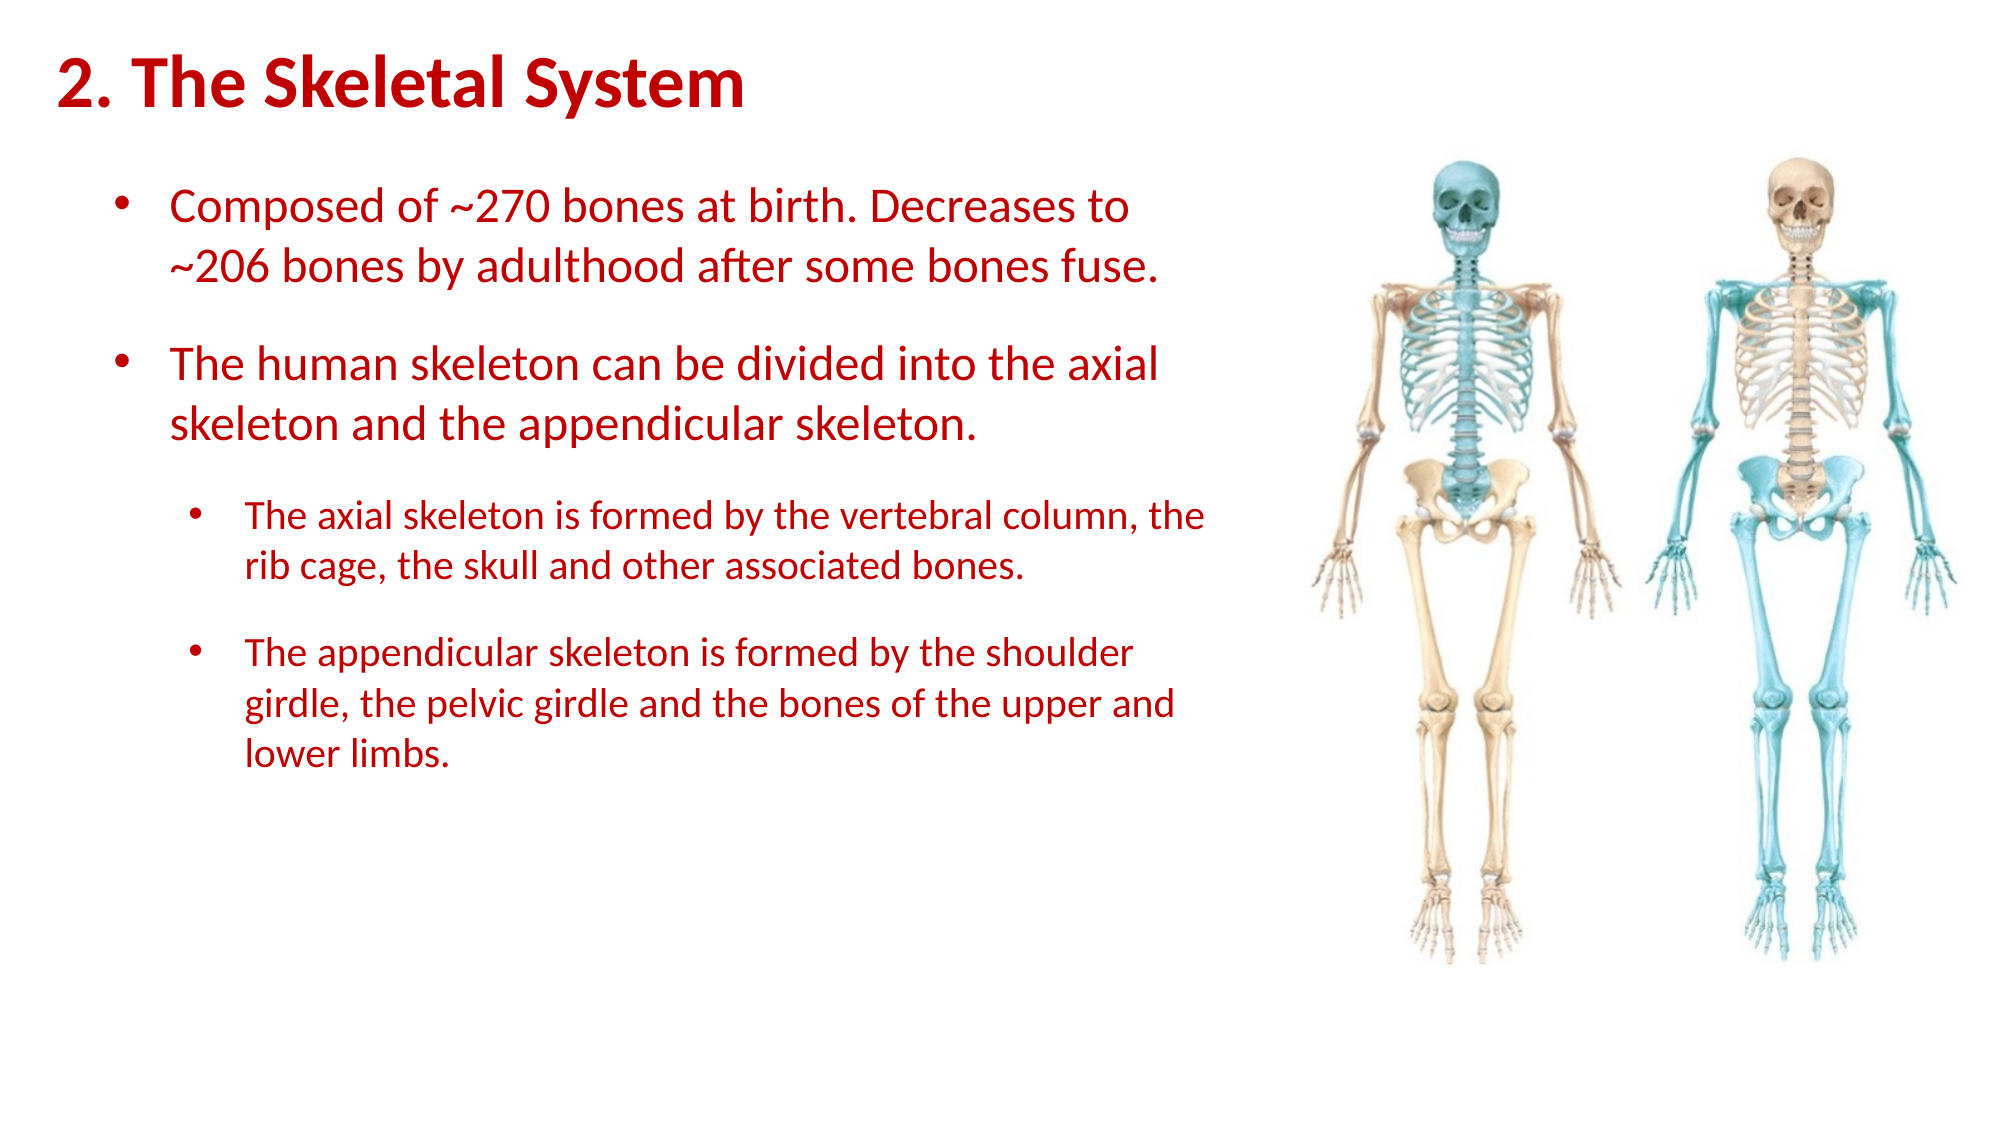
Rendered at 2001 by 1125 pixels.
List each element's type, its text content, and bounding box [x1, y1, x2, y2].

text_box Composed of ~270 bones at birth. Decreases to ~206 bones by adulthood after some bones fuse. The human skeleton can be divided into the axial skeleton and the appendicular skeleton. The axial skeleton is formed by the vertebral column, the rib cage, the skull and other associated bones. The appendicular skeleton is formed by the shoulder girdle, the pelvic girdle and the bones of the upper and lower limbs. [98, 165, 1257, 789]
text_box 2. The Skeletal System [41, 24, 769, 131]
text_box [1308, 148, 1969, 979]
